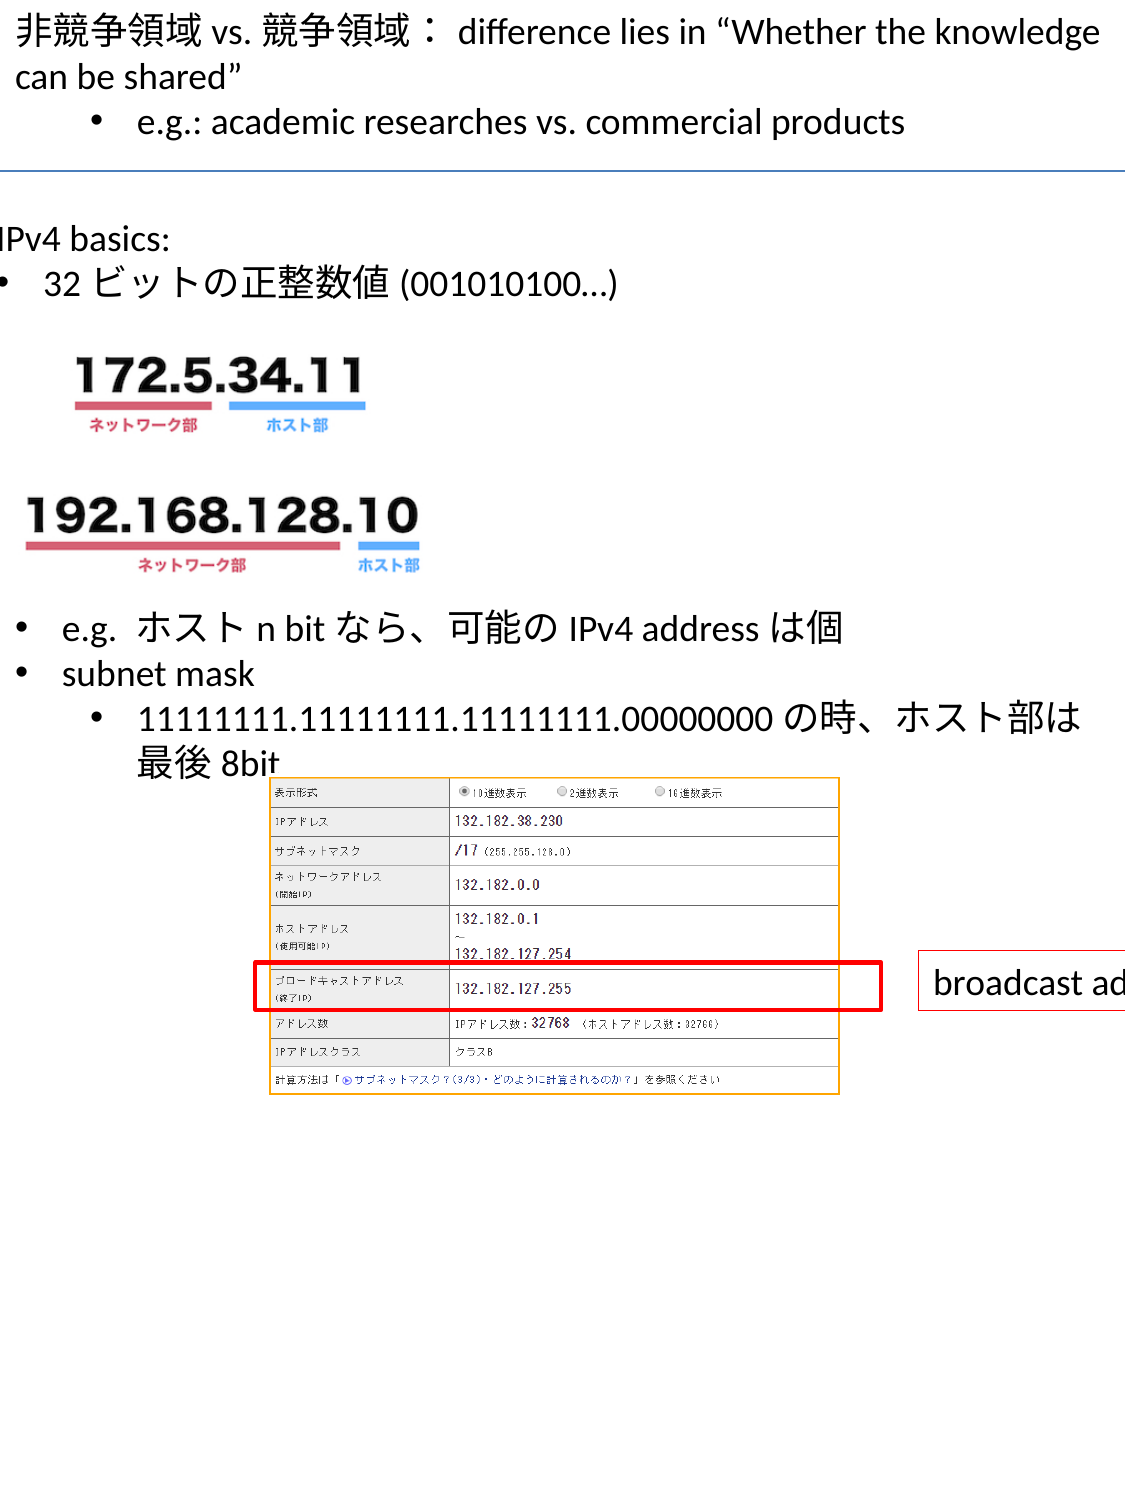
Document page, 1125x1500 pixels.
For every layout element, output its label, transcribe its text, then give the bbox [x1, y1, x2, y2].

picture [0, 300, 441, 632]
text_box [848, 960, 883, 1012]
text_box IPv4 basics: 32ビットの正整数値(001010100…) [0, 206, 634, 312]
picture [266, 773, 844, 1097]
text_box 非競争領域vs.競争領域：difference lies in “Whether the knowledge can be shared” e.g.: academic researches vs. commercial products [0, 0, 1125, 150]
text_box [253, 960, 261, 1012]
text_box broadcast address [918, 950, 1125, 1011]
